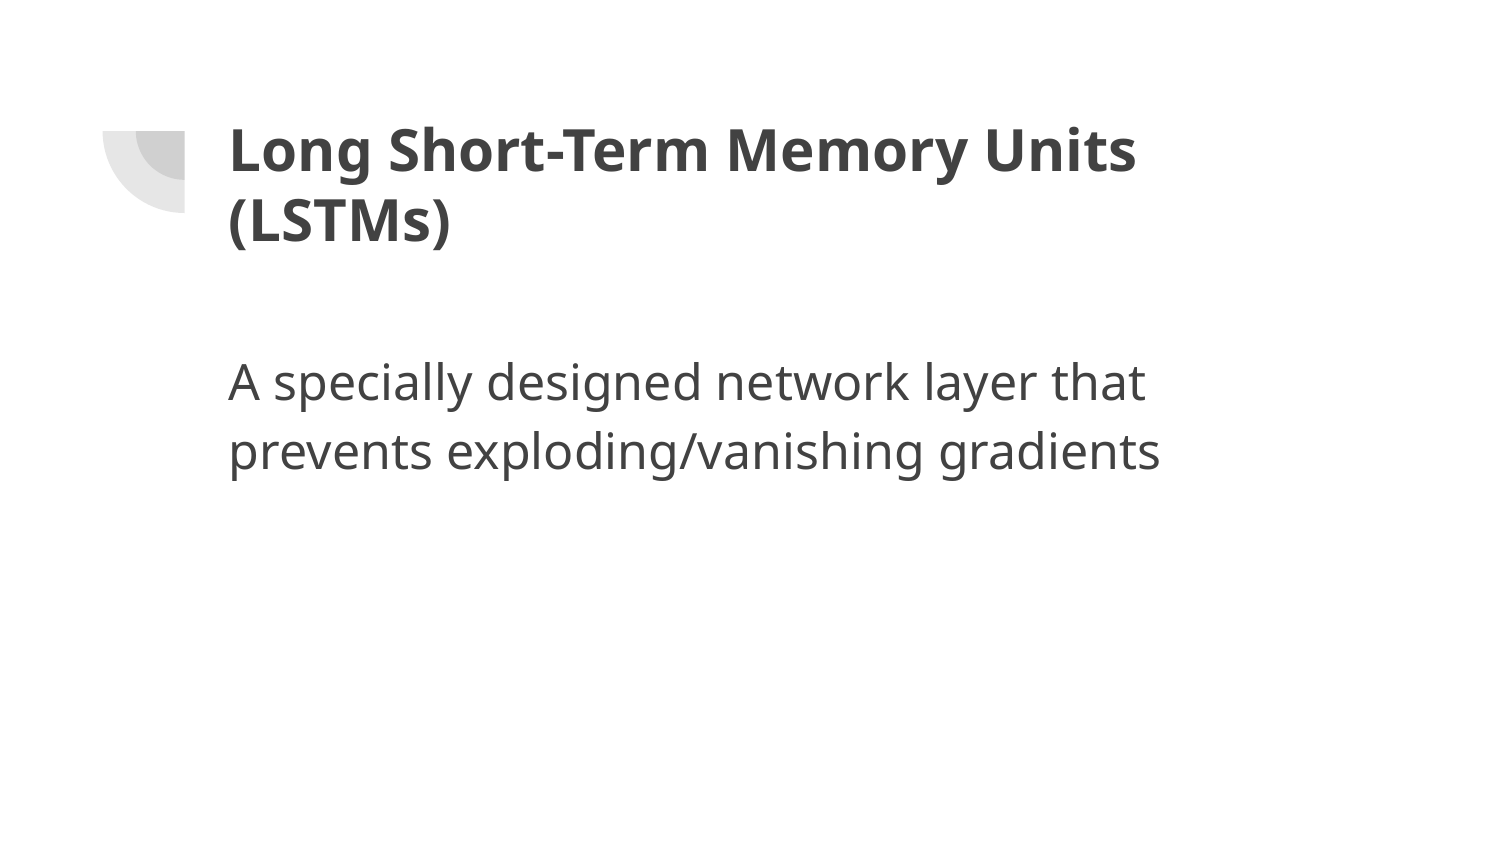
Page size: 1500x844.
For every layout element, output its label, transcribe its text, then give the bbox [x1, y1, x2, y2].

title Long Short-Term Memory Units (LSTMs) [213, 98, 1368, 263]
list A specially designed network layer that prevents exploding/vanishing gradients [213, 326, 1368, 744]
